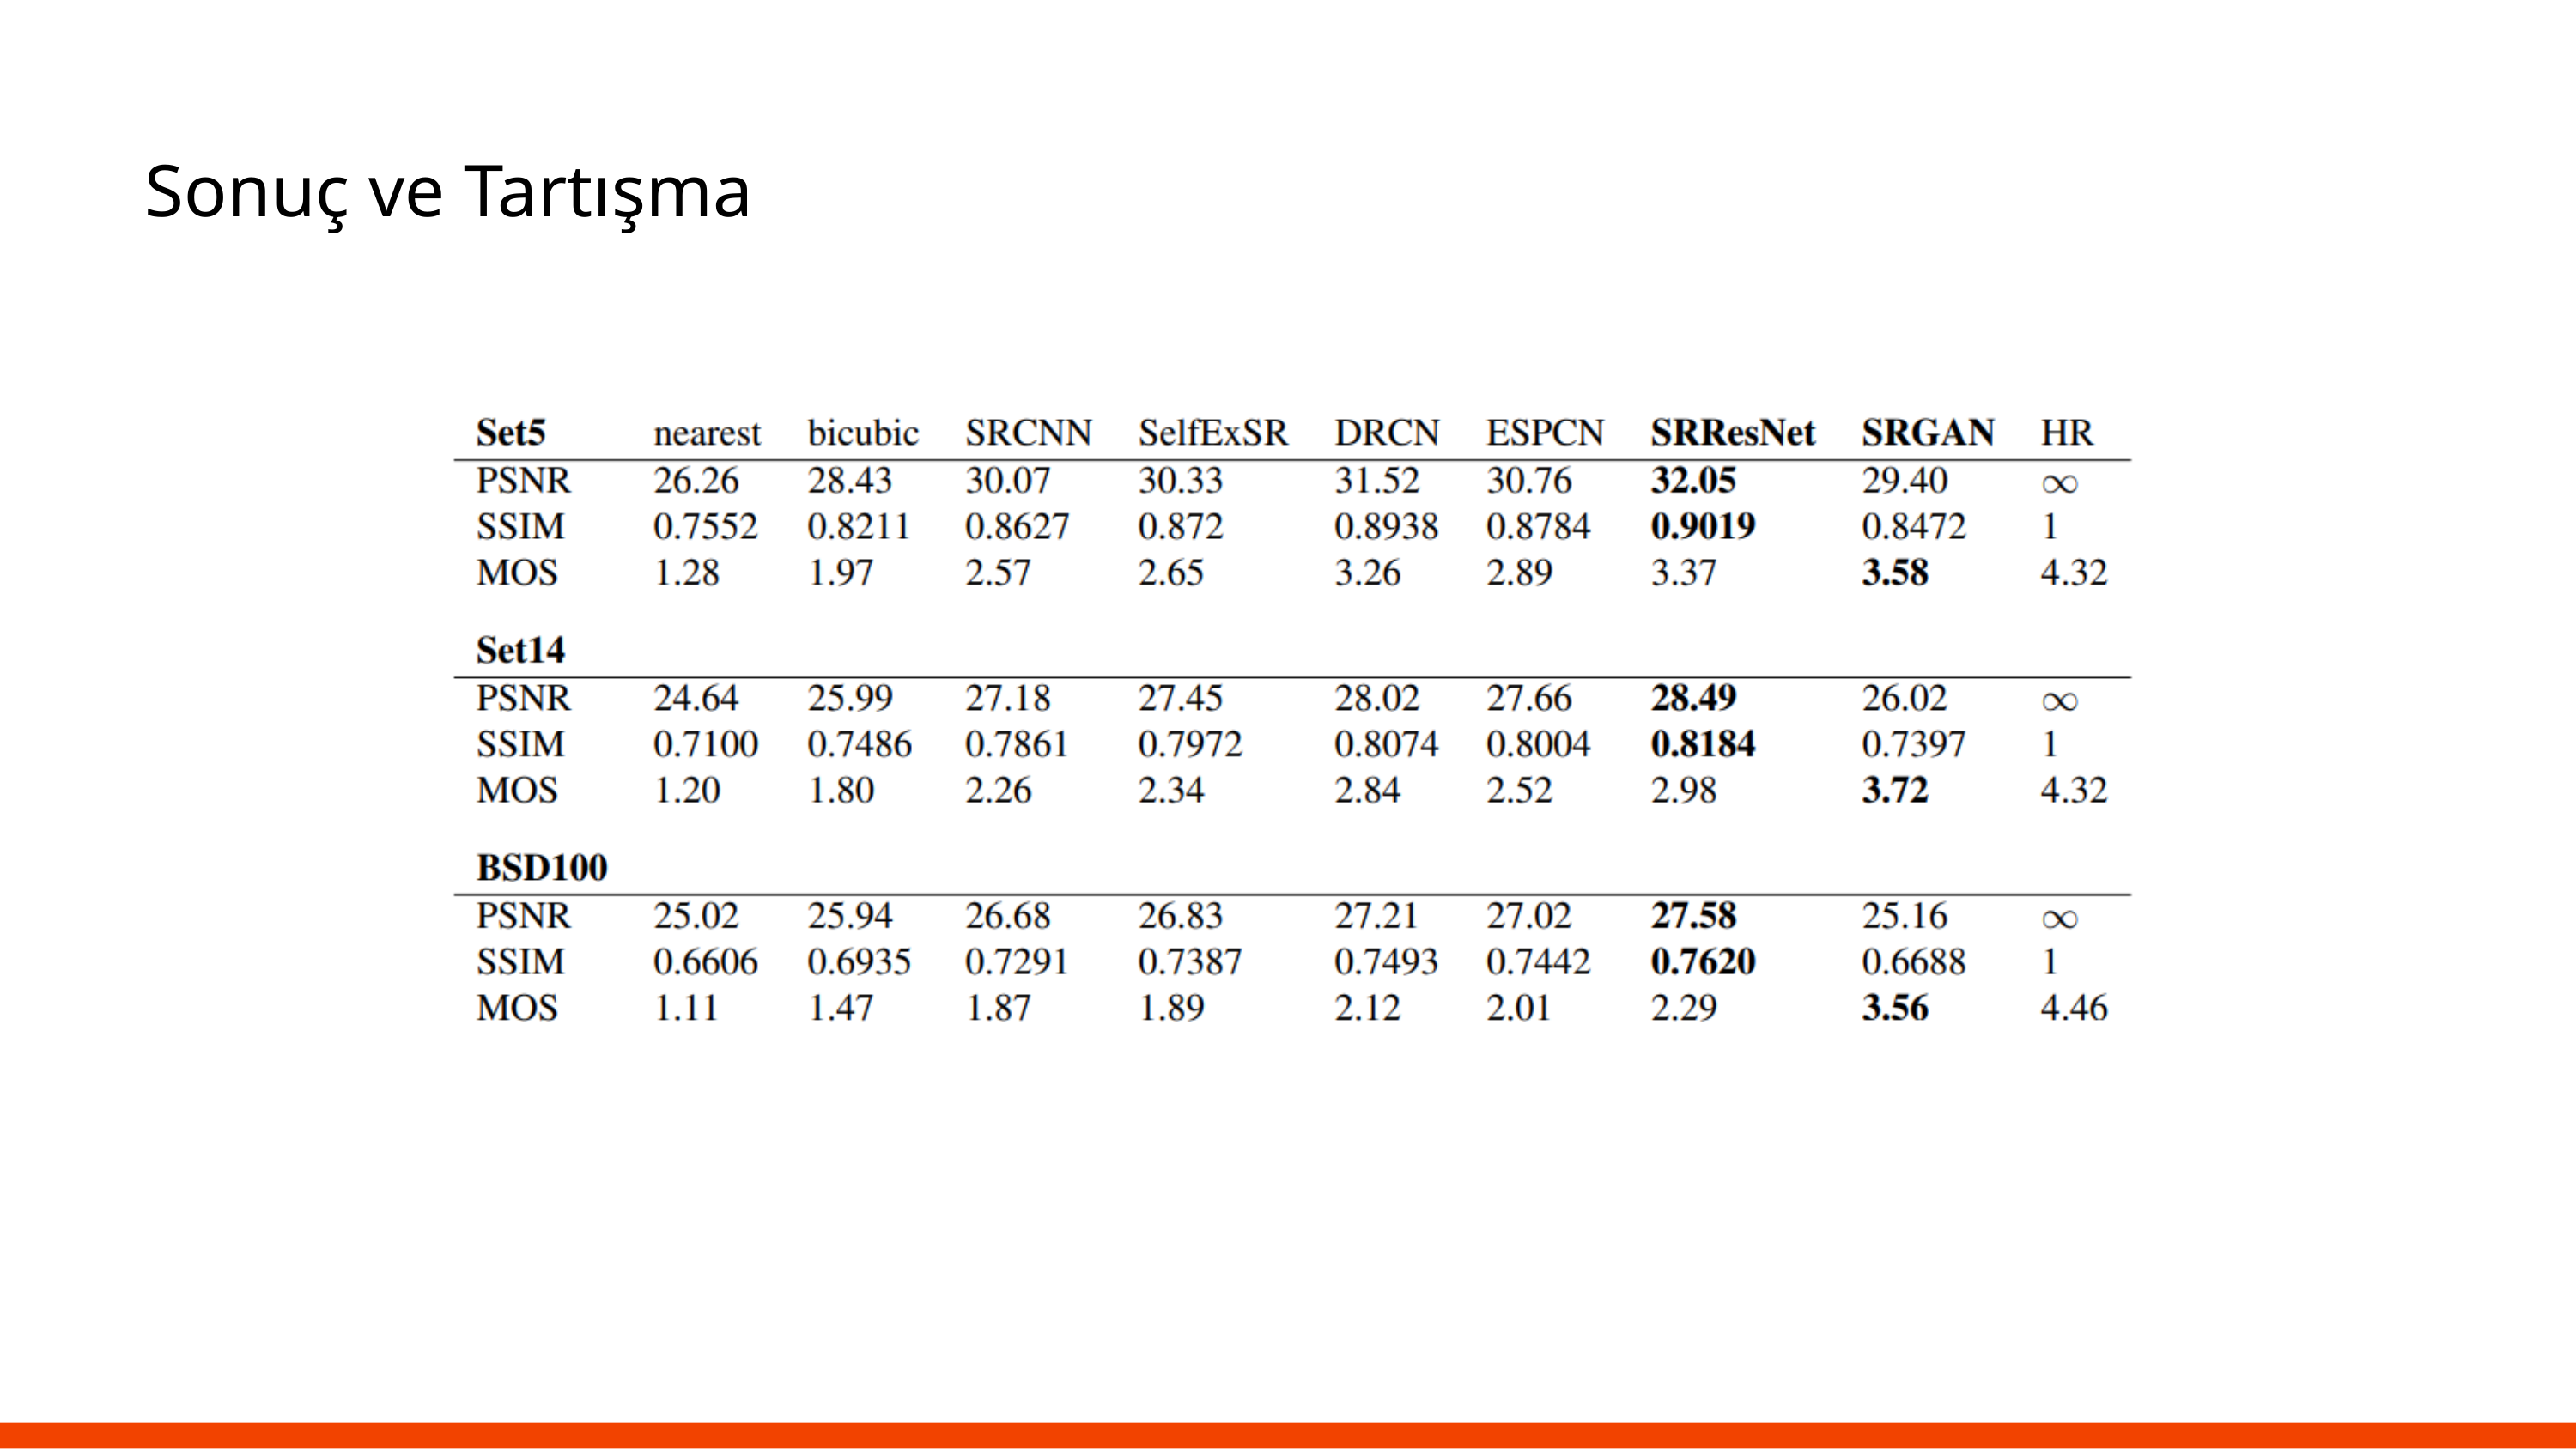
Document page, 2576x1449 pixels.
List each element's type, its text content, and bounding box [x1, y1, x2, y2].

text_box [0, 1422, 2576, 1449]
text_box Sonuç ve Tartışma [144, 144, 1537, 231]
text_box [439, 410, 2137, 1038]
